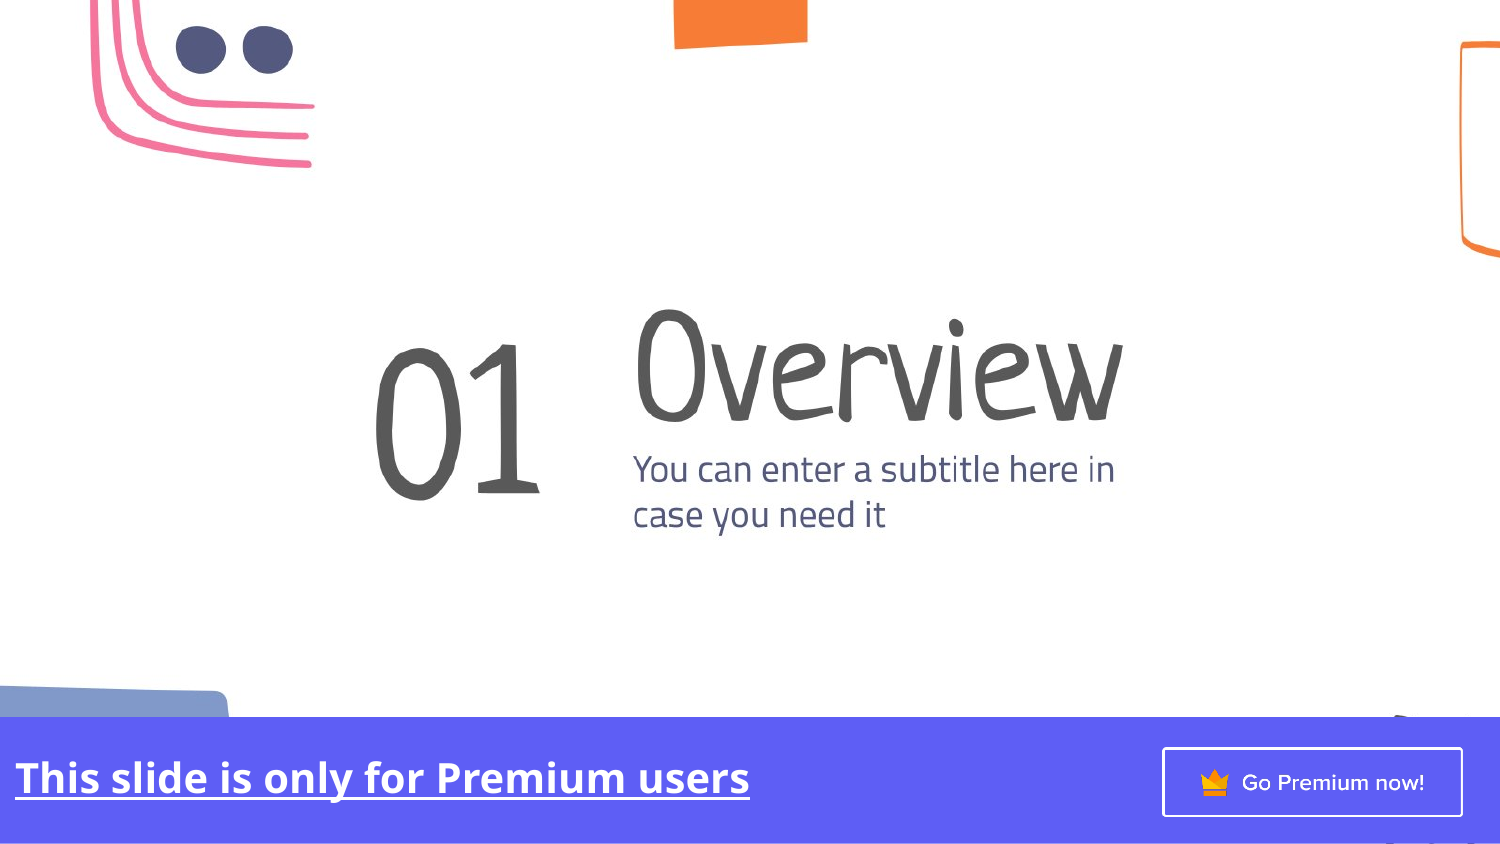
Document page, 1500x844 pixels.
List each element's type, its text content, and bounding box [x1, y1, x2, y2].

text_box This slide is only for Premium users [0, 717, 1500, 844]
picture [1162, 747, 1463, 817]
picture [0, 0, 1500, 717]
